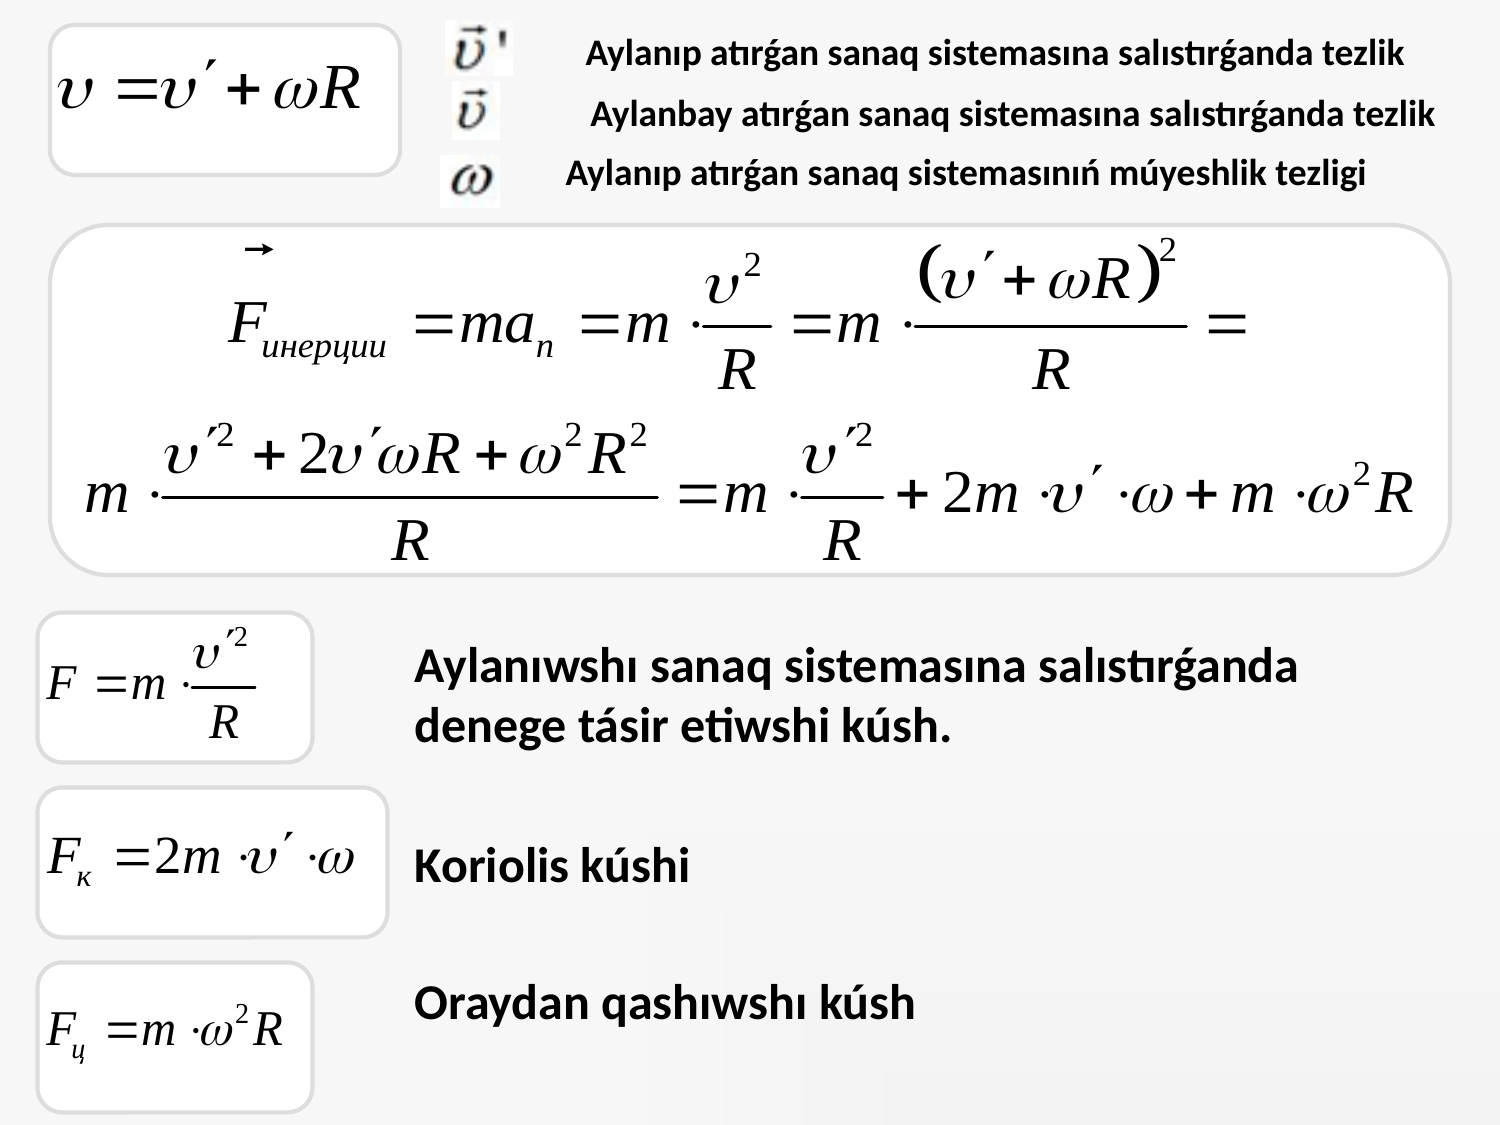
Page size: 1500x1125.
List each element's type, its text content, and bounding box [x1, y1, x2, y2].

text_box Aylanıp atırǵan sanaq sistemasınıń múyeshlik tezligi [550, 140, 1477, 201]
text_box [49, 49, 373, 126]
text_box Aylanıp atırǵan sanaq sistemasına salıstırǵanda tezlik [562, 20, 1429, 81]
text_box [37, 612, 268, 751]
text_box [74, 224, 1425, 576]
text_box [44, 610, 315, 765]
text_box [47, 237, 69, 563]
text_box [37, 987, 294, 1076]
text_box [47, 22, 403, 178]
picture [452, 81, 501, 141]
text_box Aylanıwshı sanaq sistemasına salıstırǵanda denege tásir etiwshi kúsh. [399, 624, 1438, 805]
text_box [35, 960, 315, 1115]
text_box Koriolis kúshi [399, 824, 825, 960]
picture [439, 154, 501, 208]
text_box Aylanbay atırǵan sanaq sistemasına salıstırǵanda tezlik [575, 81, 1461, 140]
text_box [37, 819, 363, 901]
picture [445, 20, 513, 76]
text_box [35, 785, 390, 940]
text_box Oraydan qashıwshı kúsh [399, 962, 963, 1098]
text_box [1429, 235, 1453, 565]
